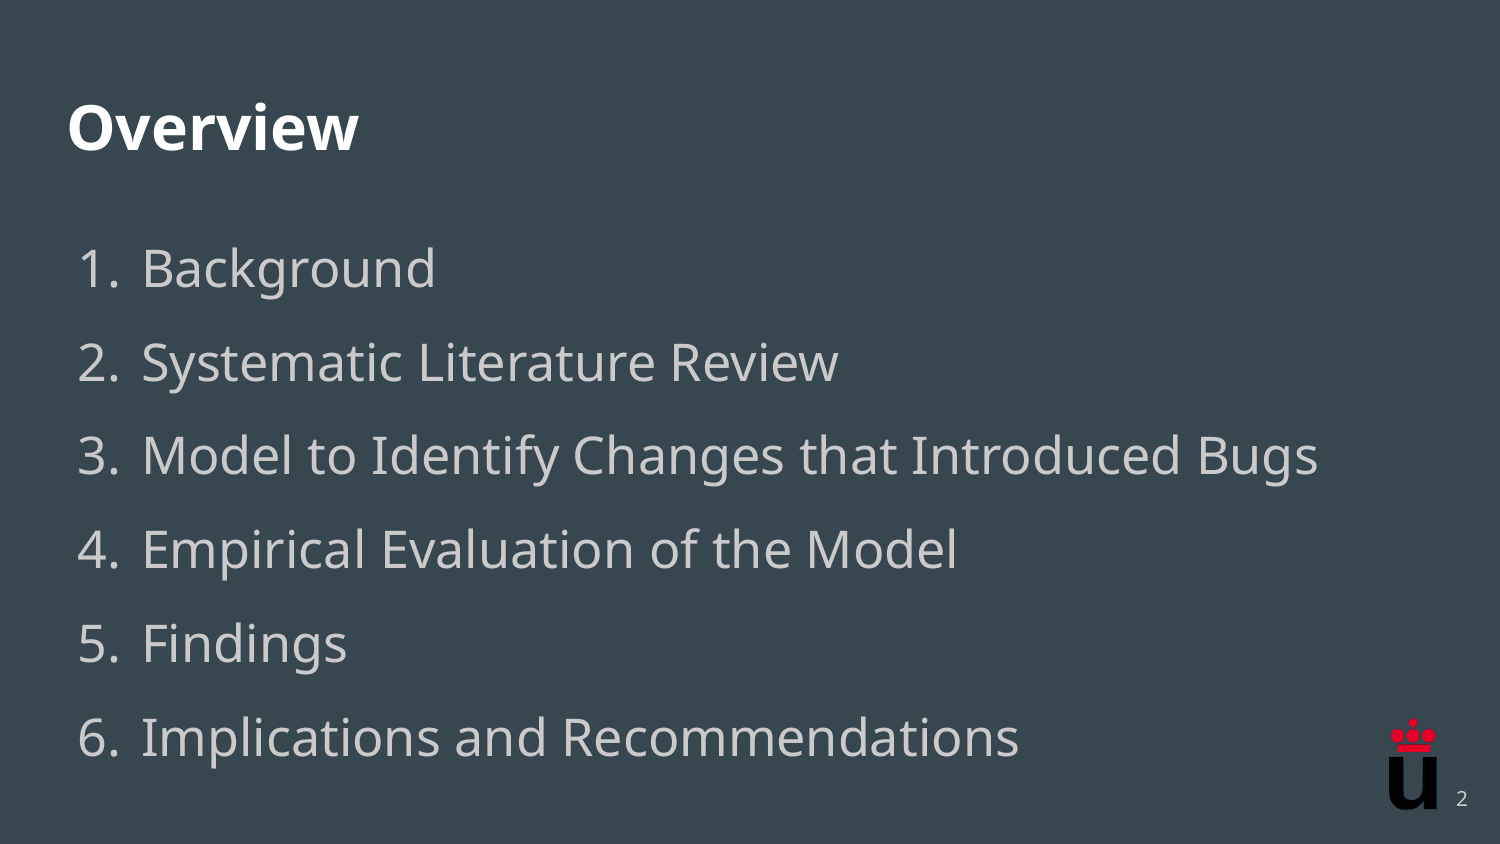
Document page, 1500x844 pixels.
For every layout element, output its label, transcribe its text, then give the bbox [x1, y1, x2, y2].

slide_number 2 [1392, 767, 1483, 833]
list Background Systematic Literature Review Model to Identify Changes that Introduced Bugs Empirical Evaluation of the Model Findings Implications and Recommendations [51, 189, 1449, 750]
picture [1360, 711, 1469, 820]
title Overview [51, 72, 1449, 167]
